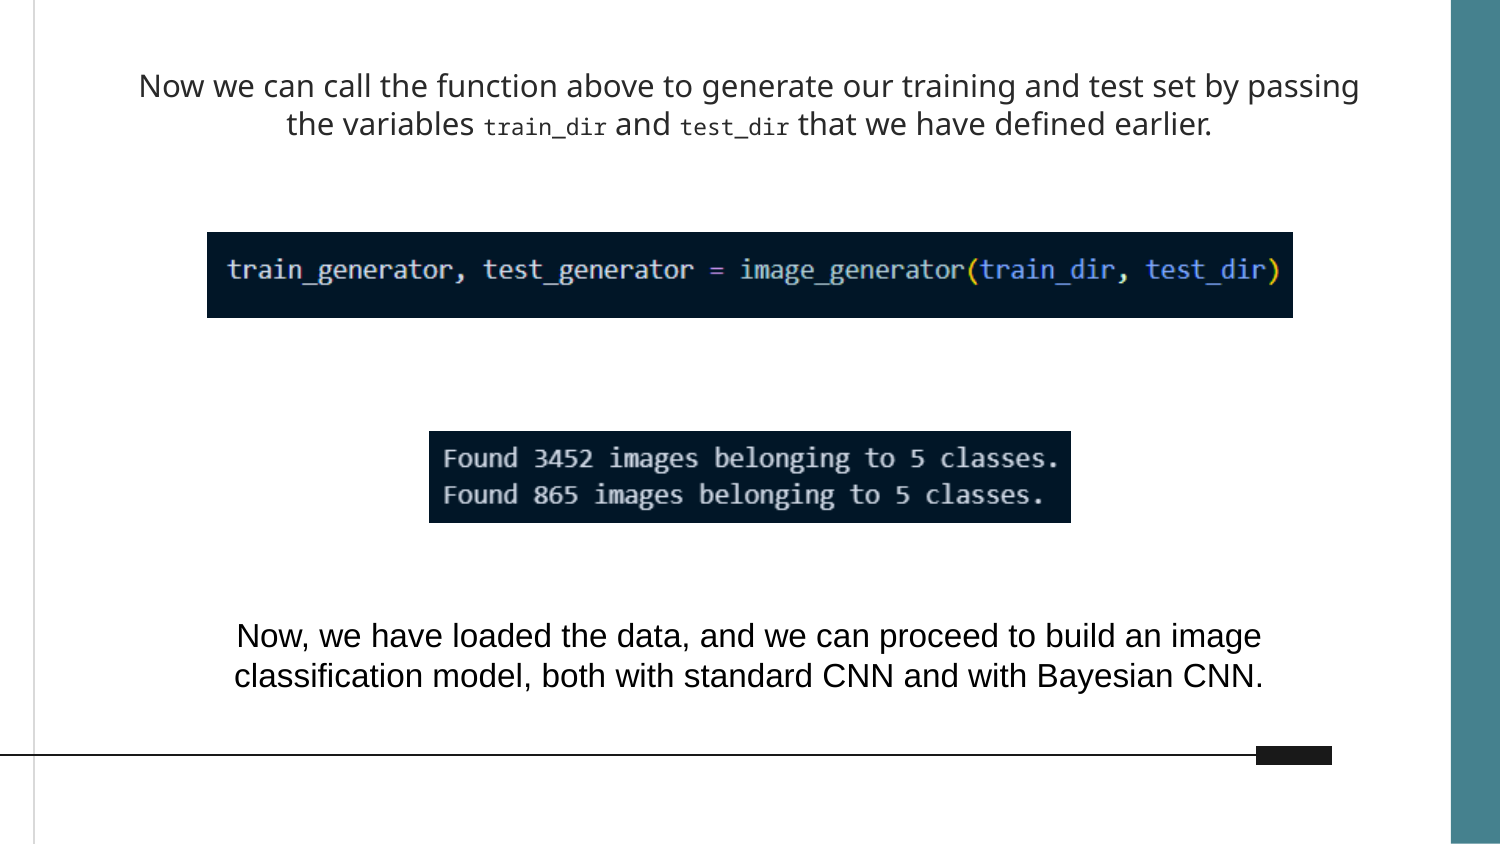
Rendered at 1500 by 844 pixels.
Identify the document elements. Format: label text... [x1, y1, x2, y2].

picture [207, 231, 1293, 319]
text_box Now, we have loaded the data, and we can proceed to build an image classification model, both with standard CNN and with Bayesian CNN. [182, 606, 1318, 702]
title Now we can call the function above to generate our training and test set by passing the variables train_dir and test_dir that we have defined earlier. [118, 56, 1382, 151]
picture [429, 431, 1071, 523]
